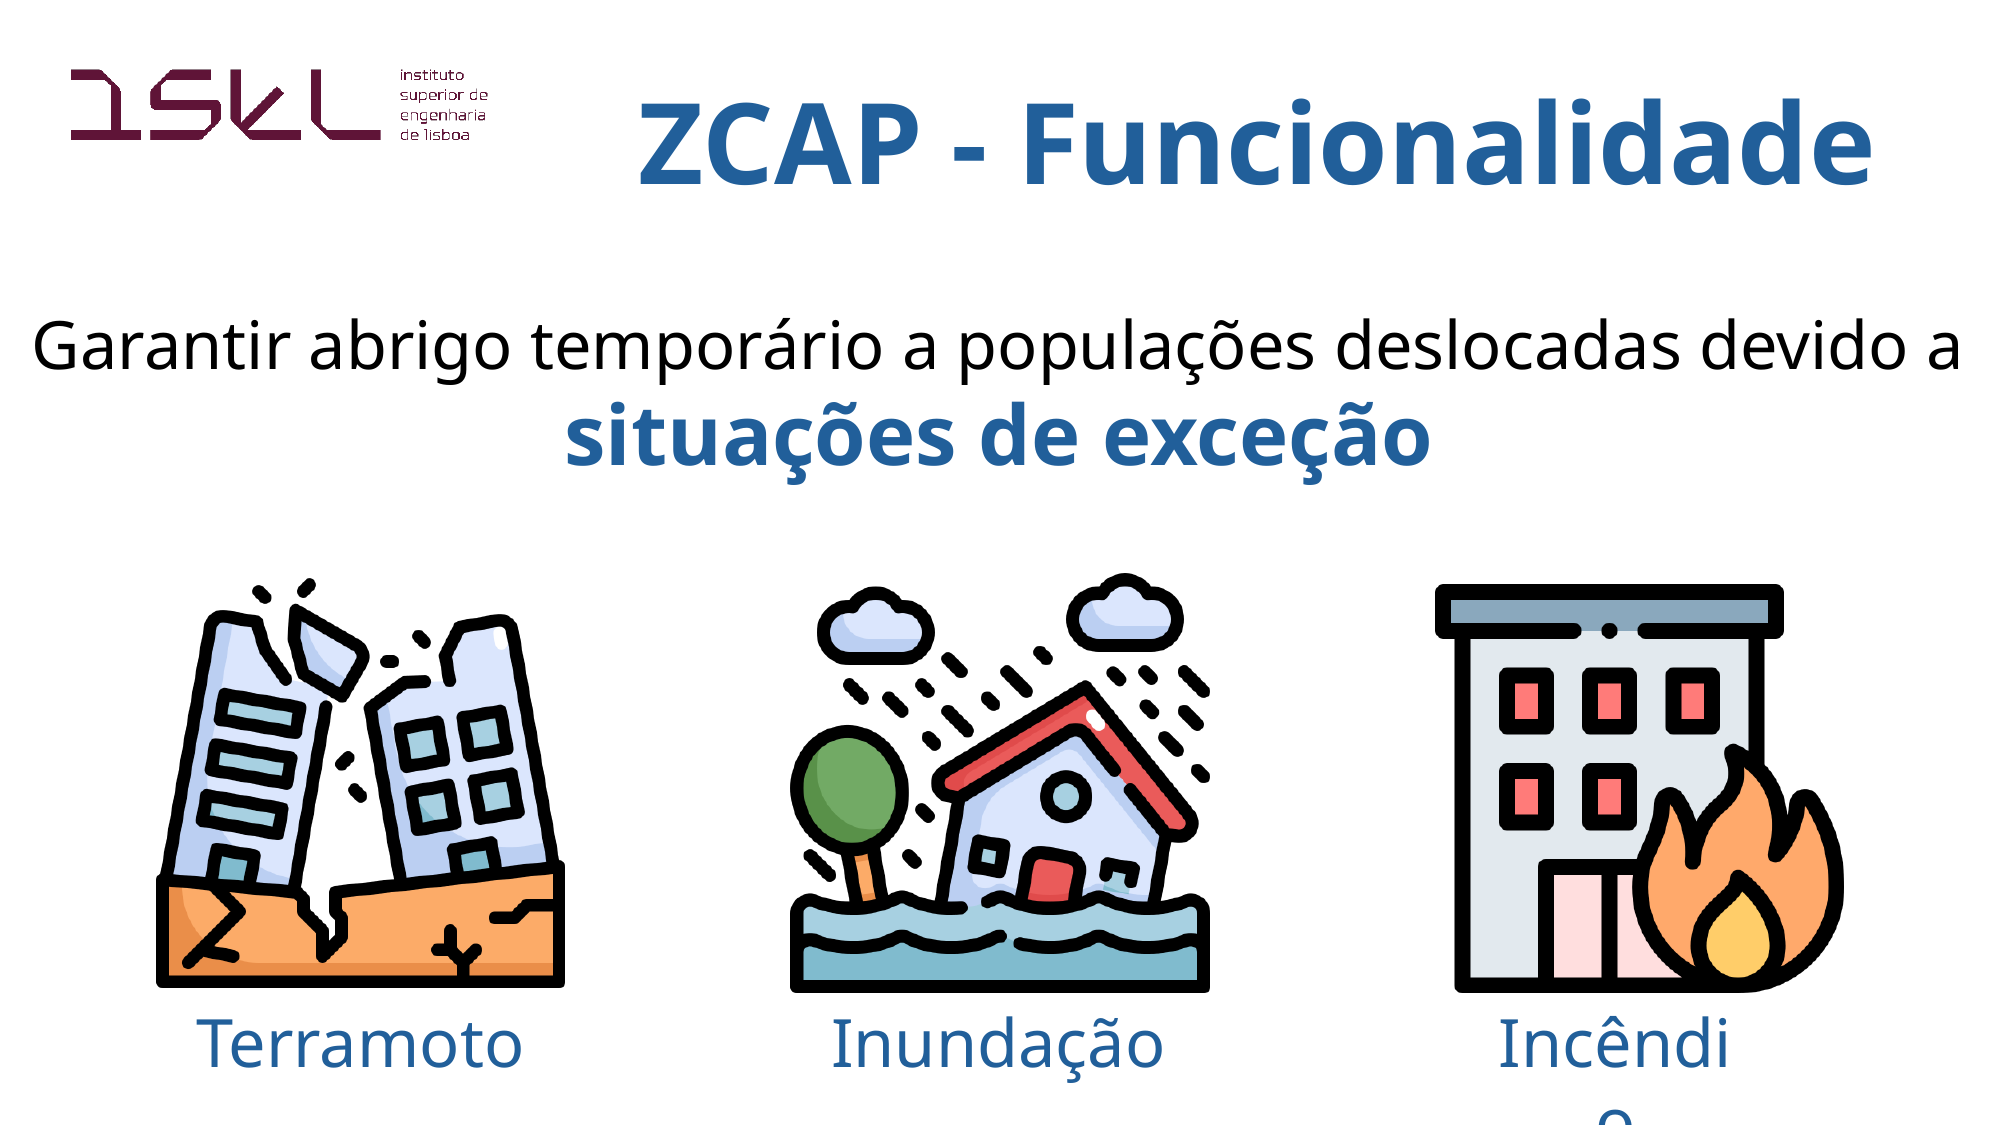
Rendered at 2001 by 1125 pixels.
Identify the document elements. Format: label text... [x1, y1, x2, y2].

picture [0, 0, 558, 211]
text_box Terramoto [156, 992, 565, 1088]
text_box ZCAP - Funcionalidade [514, 64, 2000, 215]
picture [789, 572, 1211, 994]
text_box Incêndio [1469, 994, 1761, 1125]
picture [1434, 583, 1844, 994]
picture [155, 578, 566, 988]
text_box Garantir abrigo temporário a populações deslocadas devido a situações de exceção [0, 294, 2000, 490]
text_box Inundação [801, 994, 1196, 1088]
